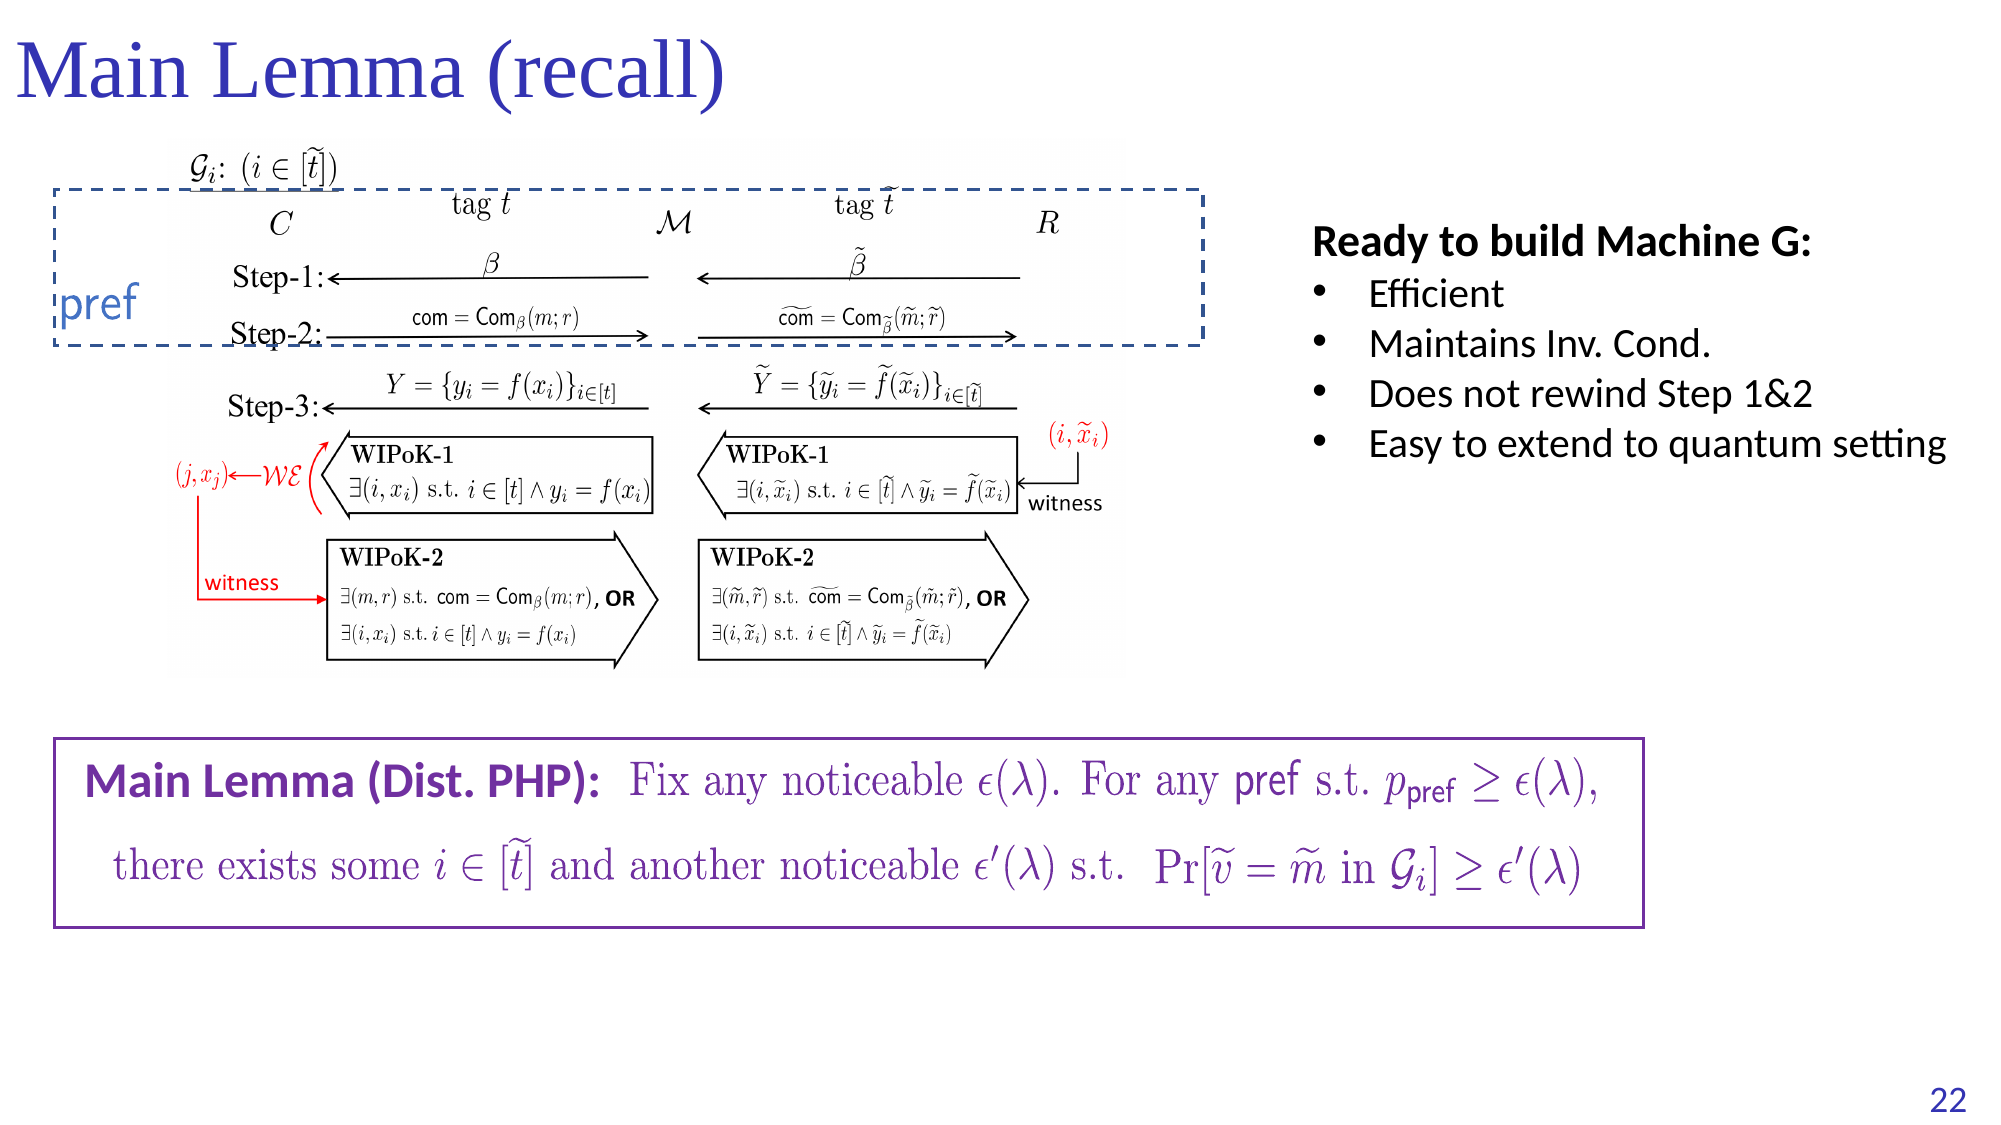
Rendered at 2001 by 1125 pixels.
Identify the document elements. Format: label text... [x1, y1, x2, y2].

text_box Ready to build Machine G: Efficient Maintains Inv. Cond. Does not rewind Step 1&2 Easy to extend to quantum setting [1297, 203, 1999, 473]
text_box [53, 738, 1645, 928]
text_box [61, 282, 140, 330]
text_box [630, 758, 1059, 807]
title Main Lemma (recall) [0, 0, 1725, 142]
text_box [1126, 188, 1204, 346]
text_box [113, 837, 1123, 891]
text_box [53, 188, 167, 346]
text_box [1081, 757, 1596, 810]
picture [167, 138, 1126, 678]
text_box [1155, 845, 1580, 896]
